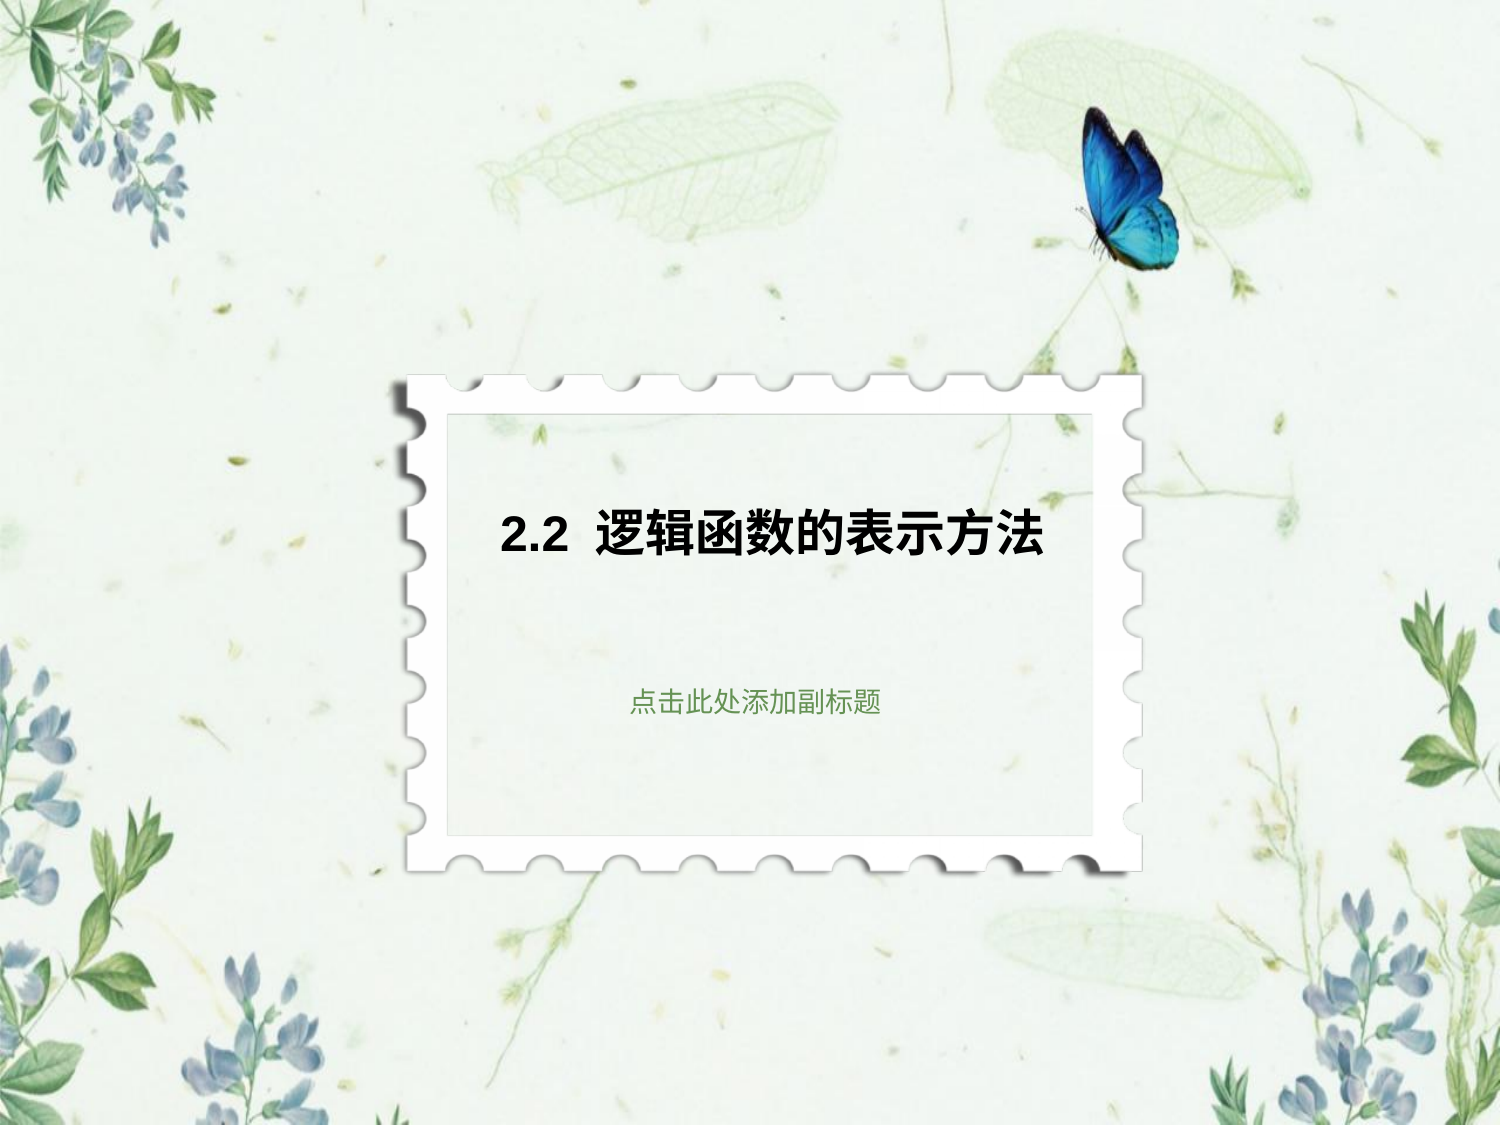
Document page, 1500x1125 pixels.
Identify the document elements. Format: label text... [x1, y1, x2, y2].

subtitle 点击此处添加副标题 [407, 666, 1104, 785]
title 2.2 逻辑函数的表示方法 [425, 437, 1121, 629]
picture [0, 0, 1500, 1125]
